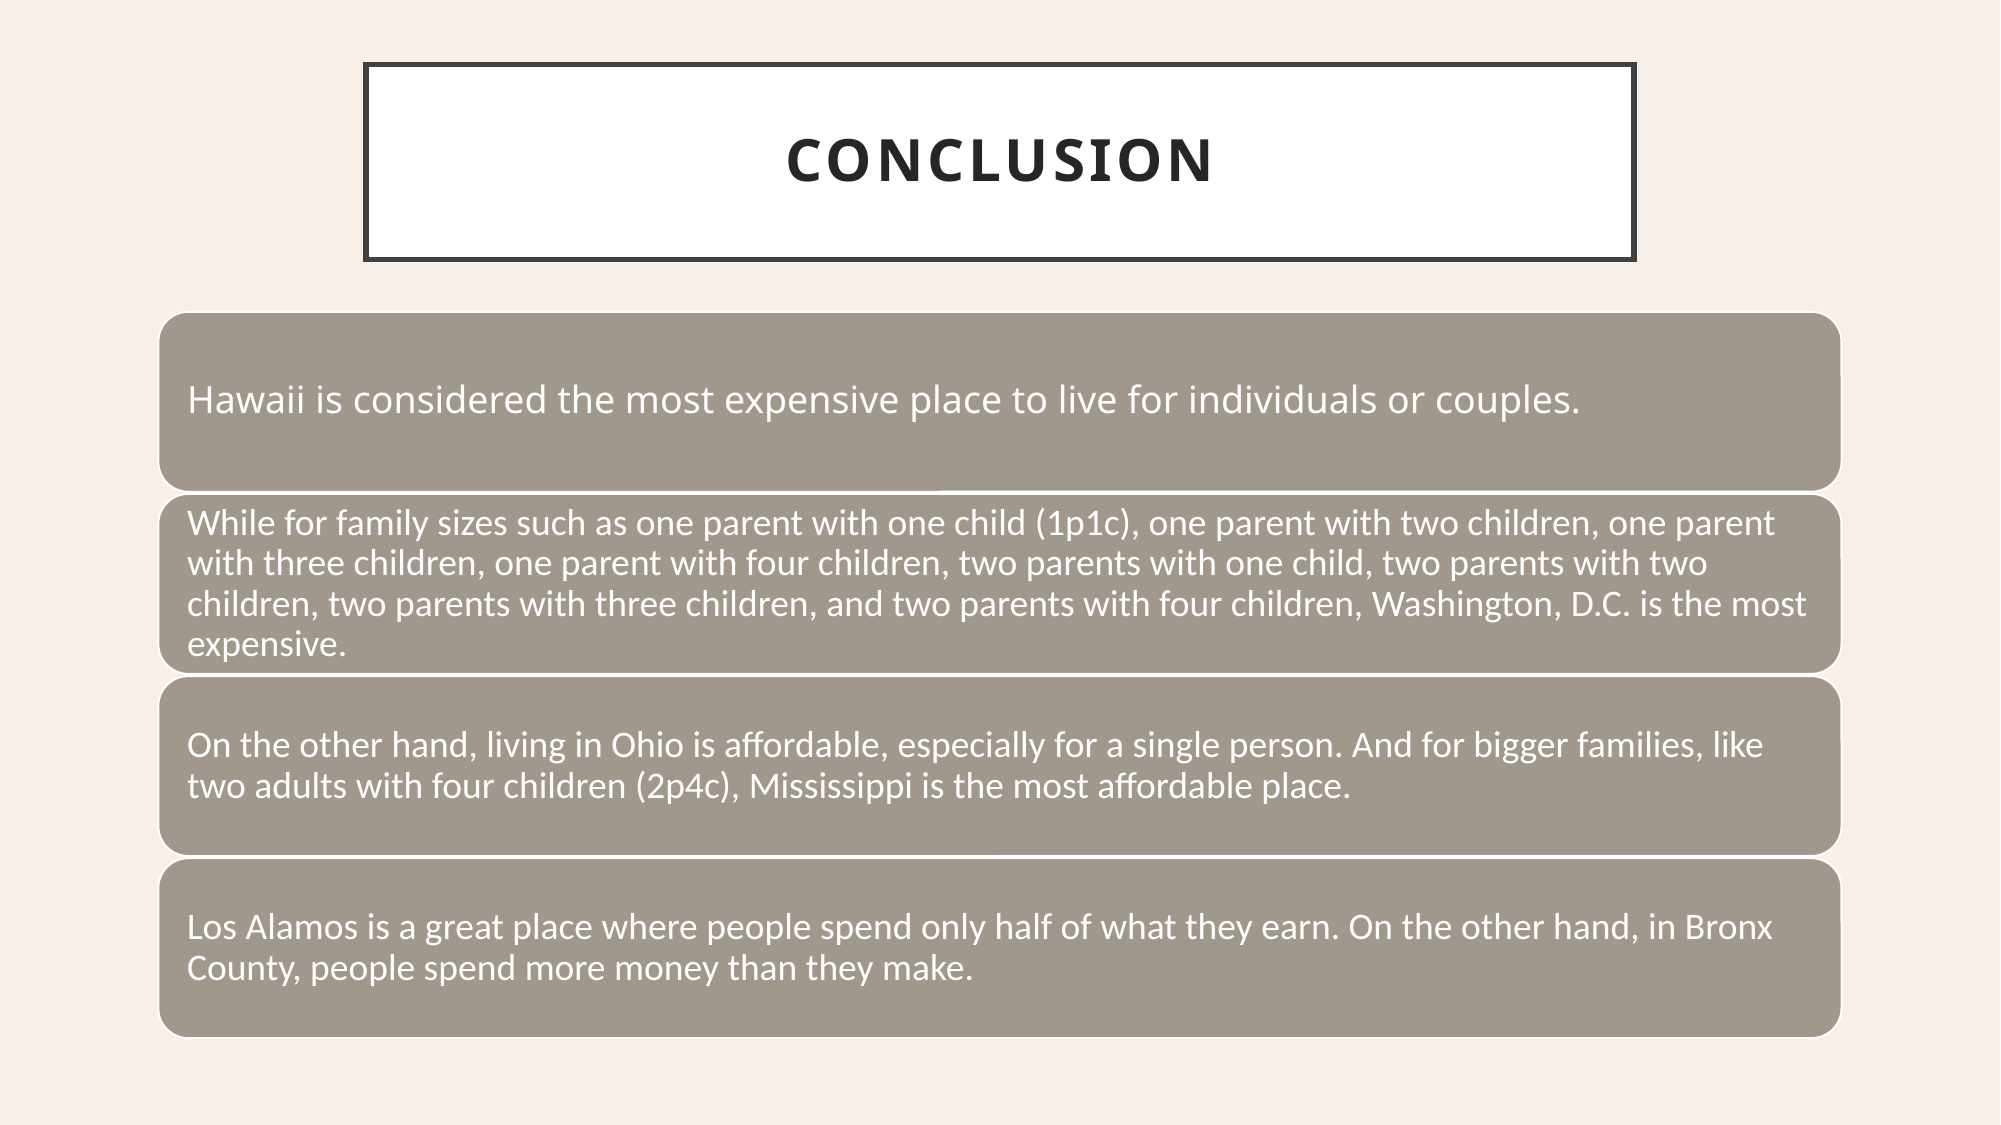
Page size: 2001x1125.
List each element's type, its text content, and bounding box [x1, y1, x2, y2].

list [158, 311, 1842, 1039]
title Conclusion [363, 62, 1637, 262]
